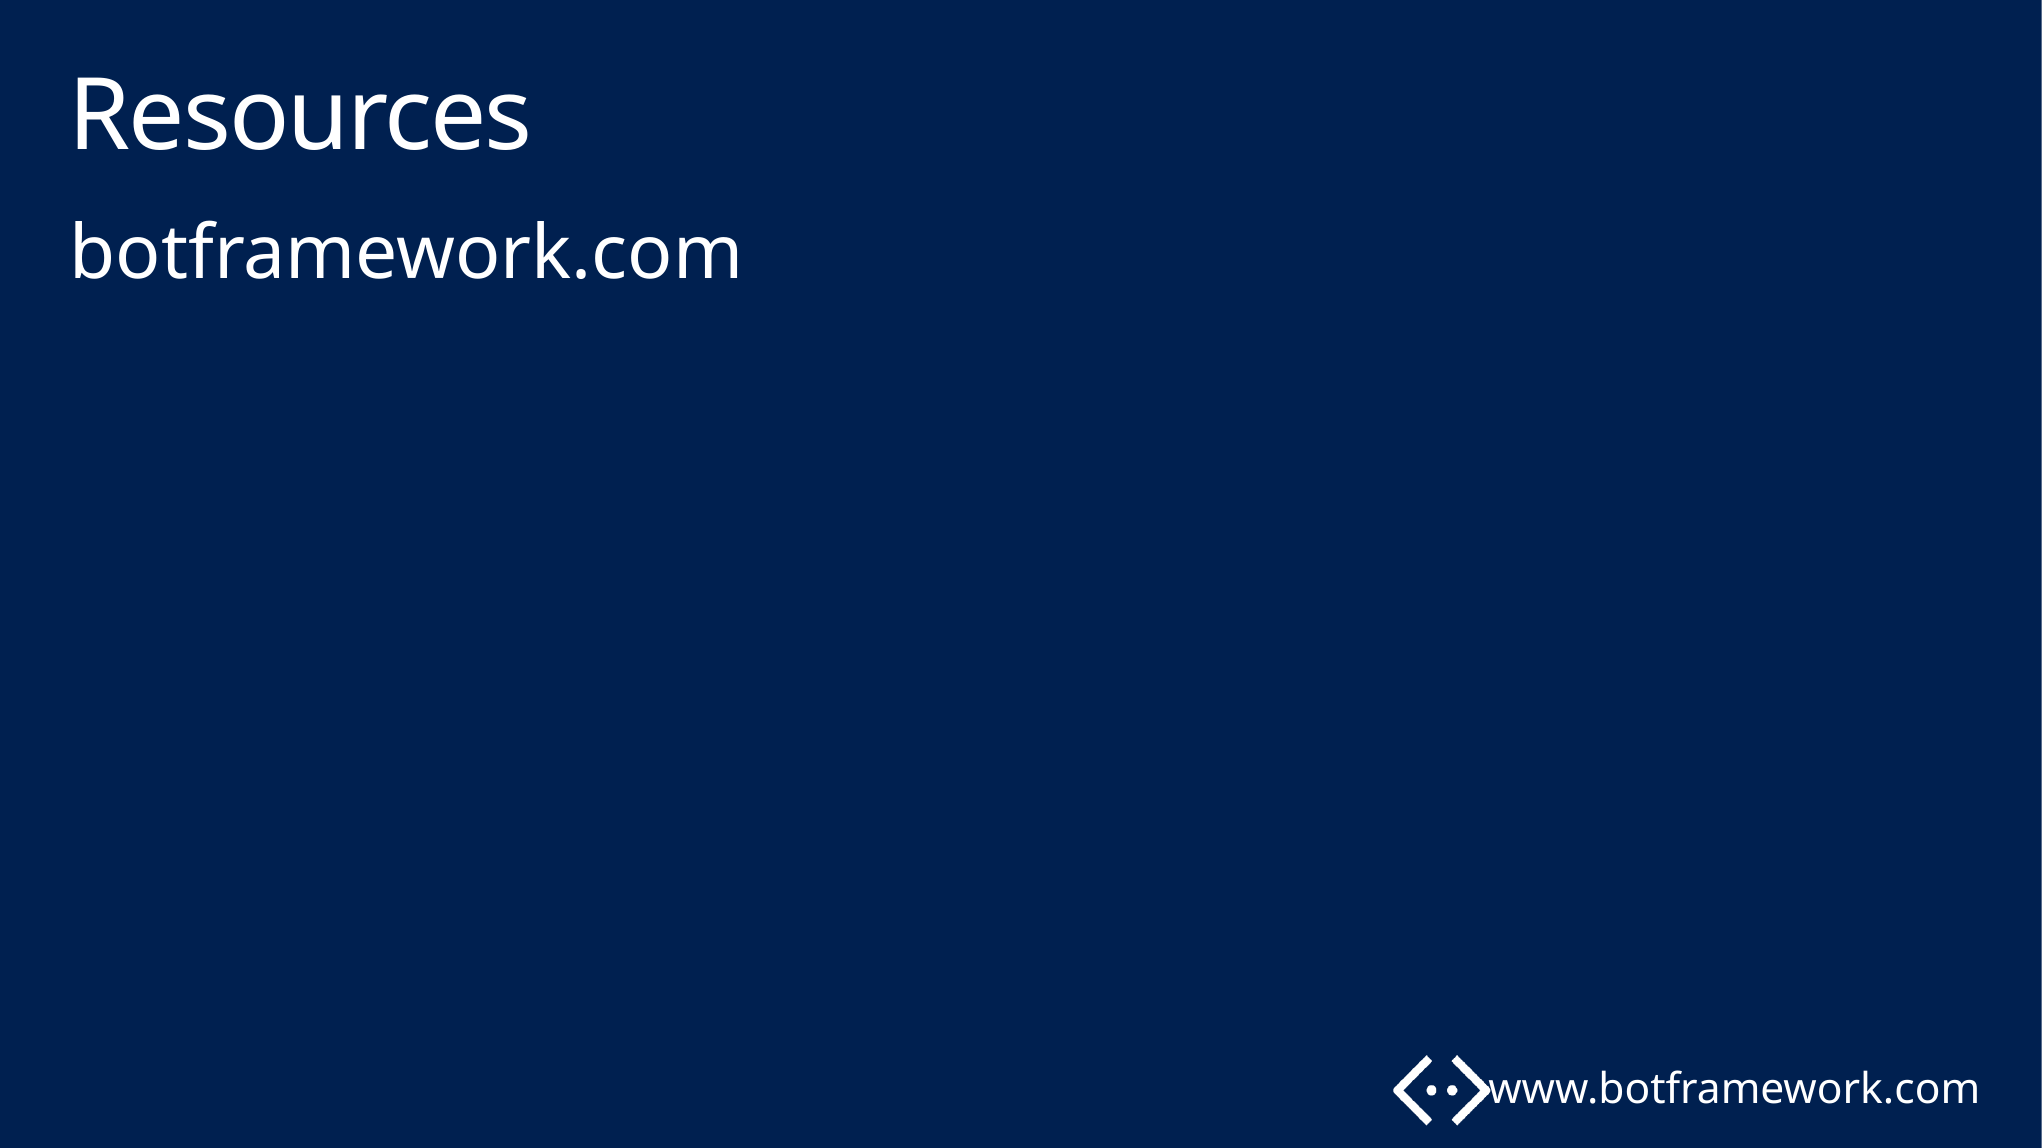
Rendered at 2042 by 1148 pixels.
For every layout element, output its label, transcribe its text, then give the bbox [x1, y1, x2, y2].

picture [1377, 1026, 1506, 1148]
list botframework.com [45, 199, 1916, 1097]
text_box www.botframework.com [1506, 1043, 2011, 1136]
title Resources [45, 48, 1997, 200]
